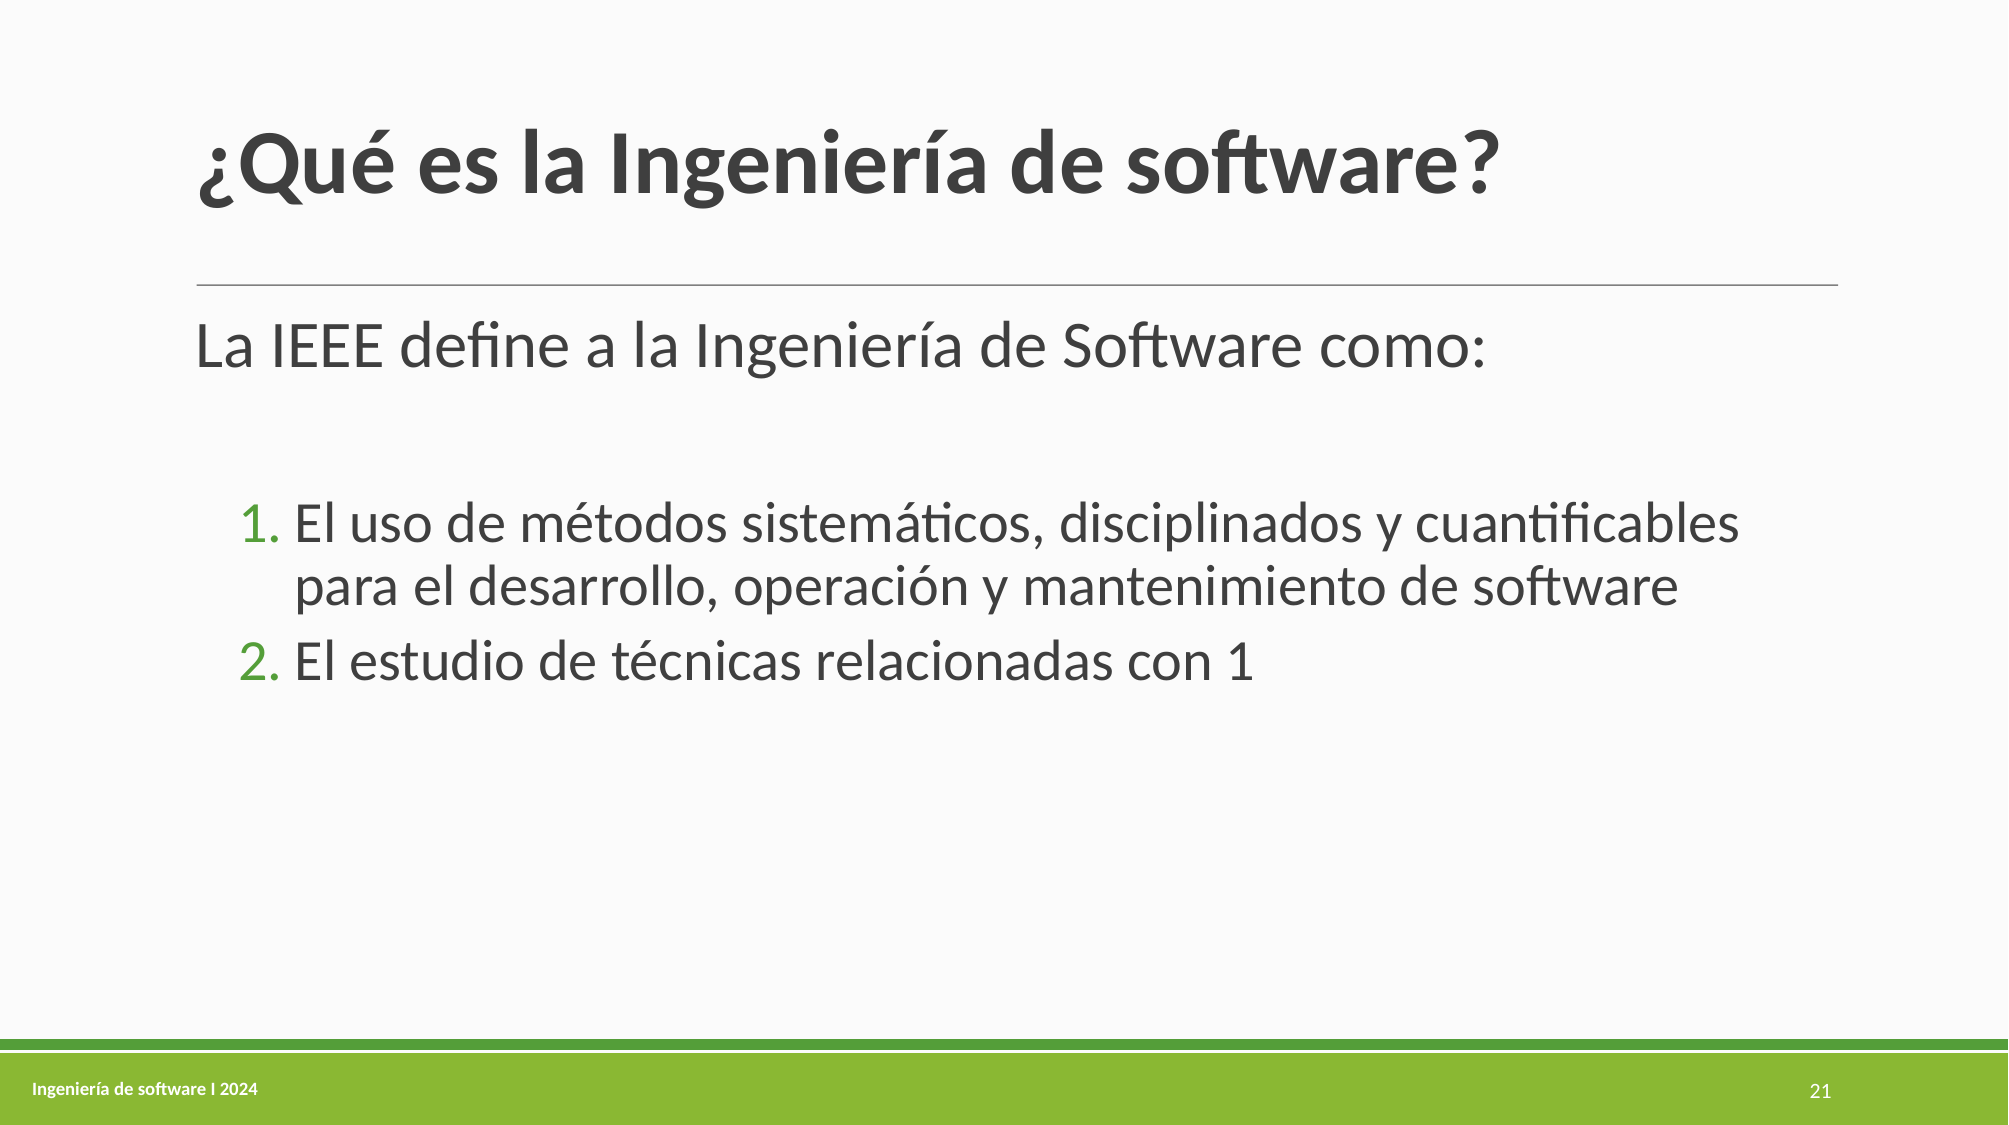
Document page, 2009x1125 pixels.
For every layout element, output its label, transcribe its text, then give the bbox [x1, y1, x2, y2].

list La IEEE define a la Ingeniería de Software como: El uso de métodos sistemáticos, disciplinados y cuantificables para el desarrollo, operación y mantenimiento de software El estudio de técnicas relacionadas con 1 [180, 302, 1838, 963]
slide_number 21 [1630, 1059, 1847, 1120]
title ¿Qué es la Ingeniería de software? [180, 47, 1838, 221]
